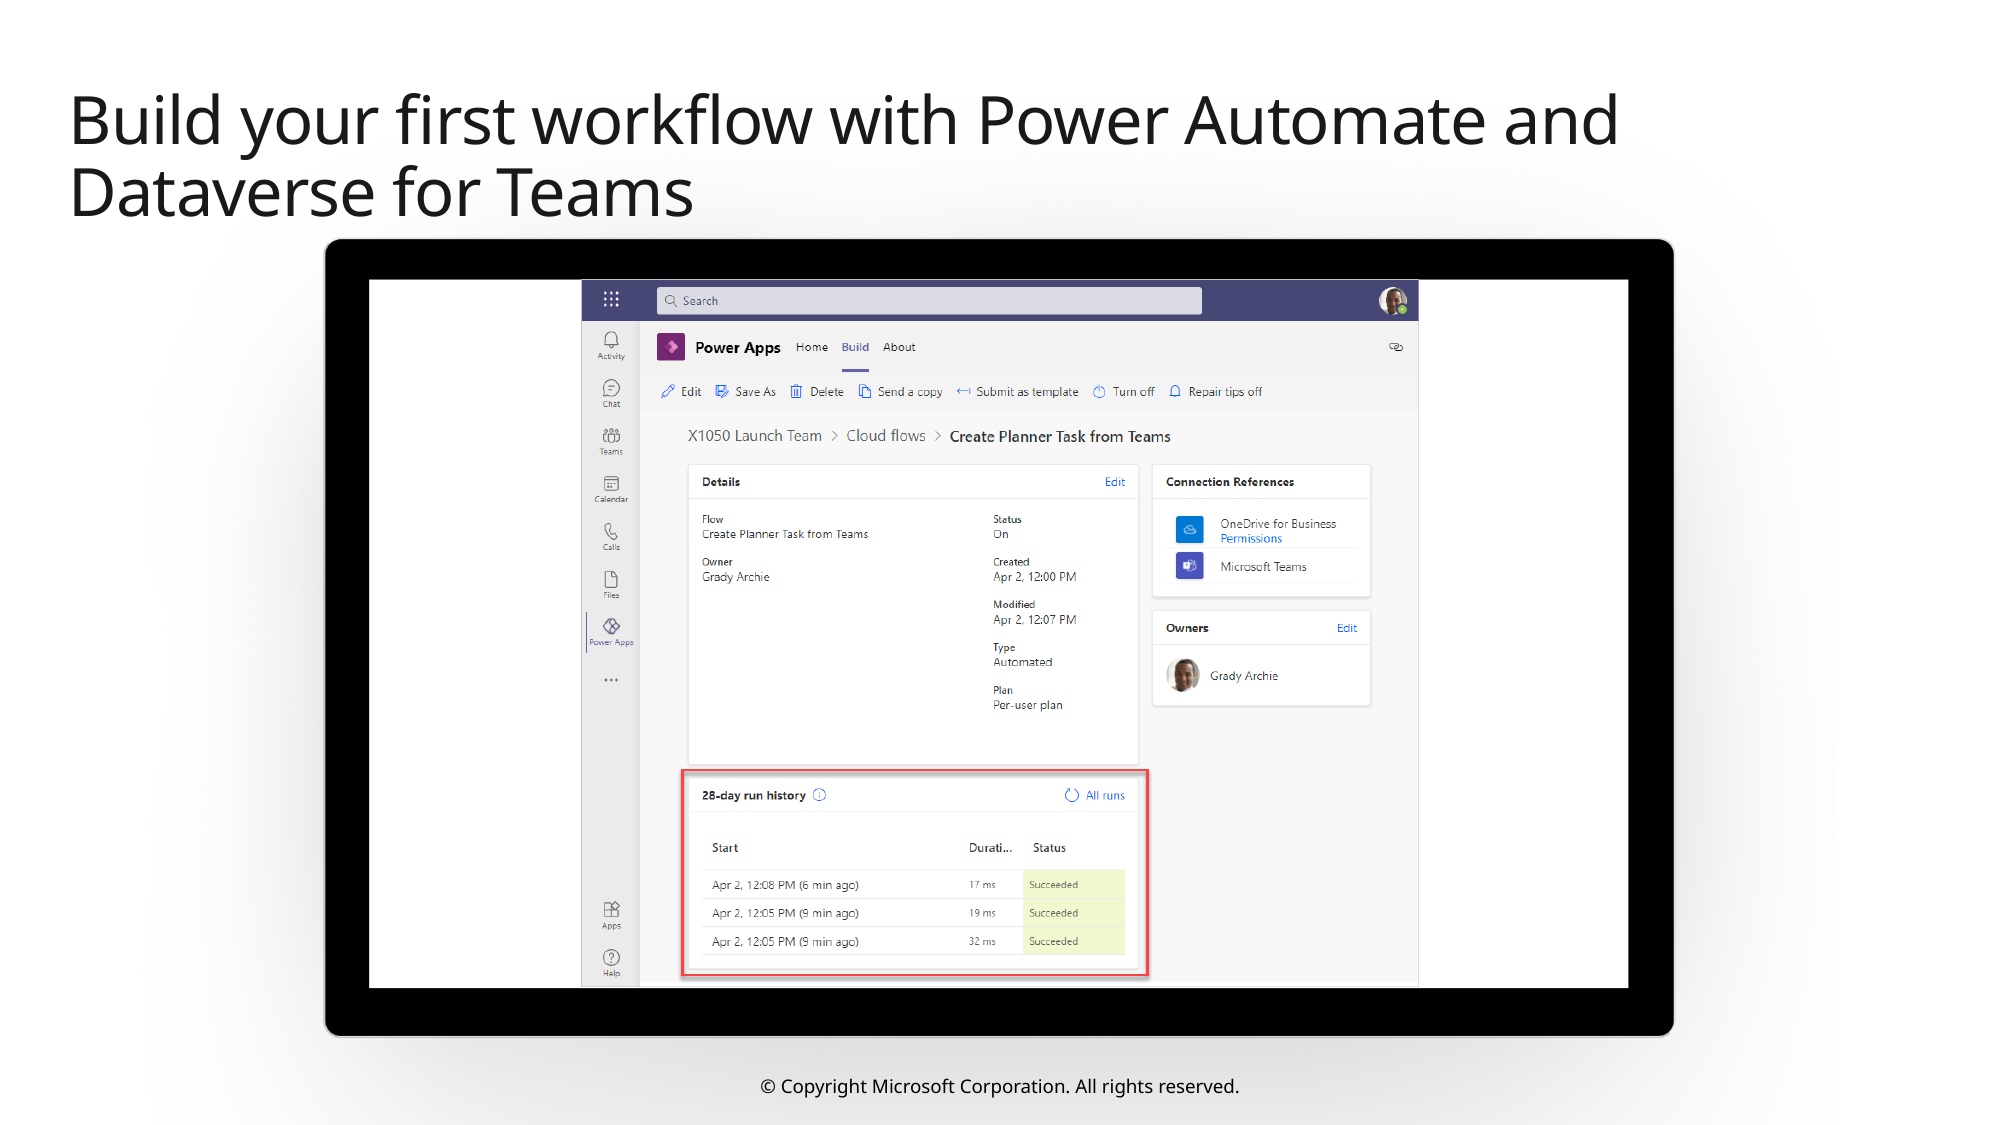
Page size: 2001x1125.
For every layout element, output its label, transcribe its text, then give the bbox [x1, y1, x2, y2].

picture [54, 96, 1838, 1125]
title Build your first workflow with Power Automate and Dataverse for Teams [68, 72, 1930, 184]
